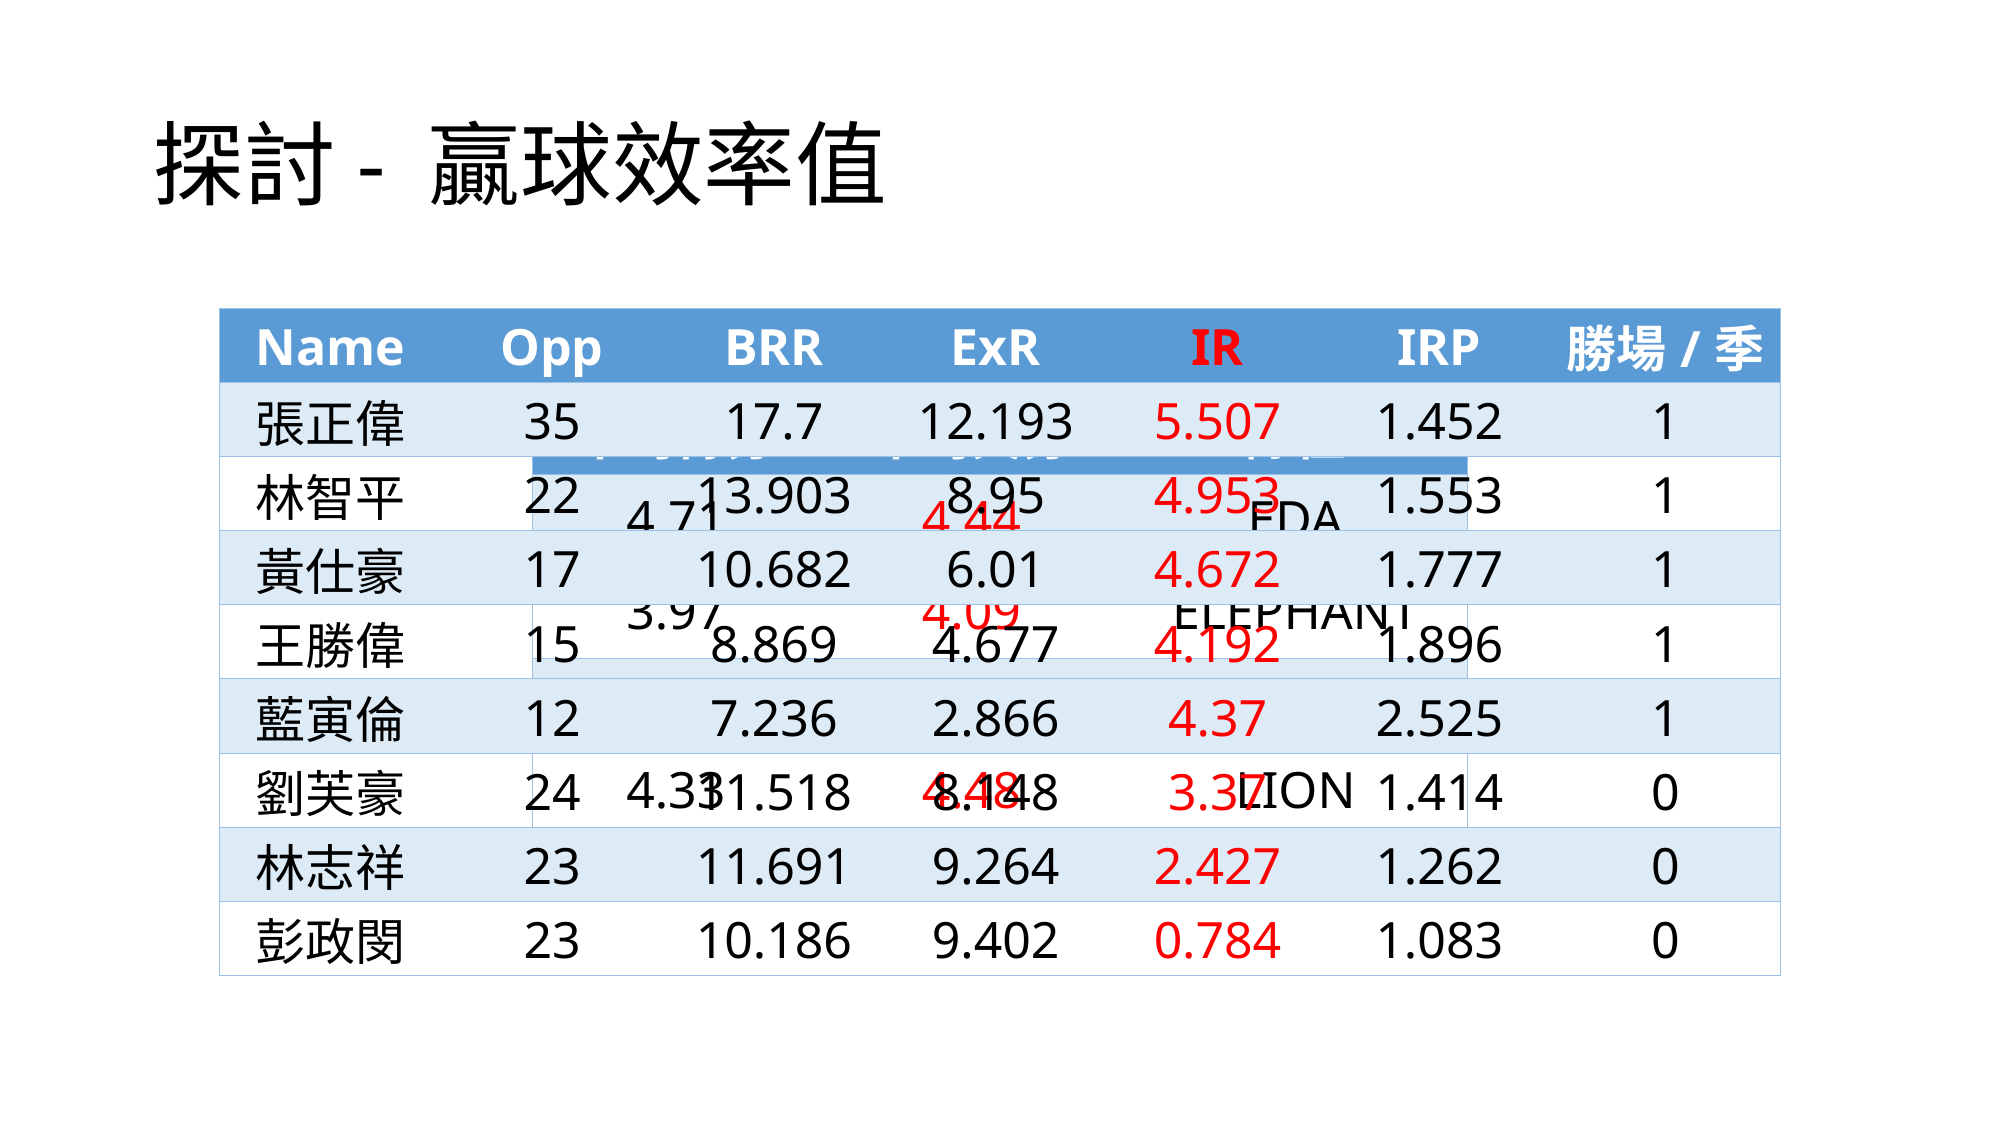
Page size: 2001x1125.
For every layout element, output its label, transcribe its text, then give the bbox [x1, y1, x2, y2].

table_cell 0 [1550, 754, 1780, 827]
table_cell 1.414 [1329, 754, 1550, 827]
table_cell 1 [1550, 383, 1780, 456]
table_cell 1.777 [1329, 531, 1550, 604]
table_header IR [1107, 309, 1329, 382]
table_header IRP [1329, 309, 1550, 382]
table_cell 4.677 [885, 605, 1107, 678]
table_cell 2.525 [1329, 679, 1550, 753]
table_cell 2.866 [885, 679, 1107, 753]
table_cell 1 [1550, 679, 1780, 753]
table_cell 35 [441, 383, 663, 456]
table_cell 4.37 [1107, 679, 1329, 753]
table_cell 1 [1550, 605, 1780, 678]
table_header Name [220, 309, 441, 382]
table_cell 4.192 [1107, 605, 1329, 678]
table_cell 22 [441, 457, 663, 530]
table_cell 17.7 [663, 383, 885, 456]
table_cell 1 [1550, 457, 1780, 530]
table_cell 1.083 [1329, 902, 1550, 975]
table_header BRR [663, 309, 885, 382]
table_cell 17 [441, 531, 663, 604]
table_cell 王勝偉 [220, 605, 441, 678]
table_cell 1.553 [1329, 457, 1550, 530]
table_cell 4.953 [1107, 457, 1329, 530]
table_cell 8.148 [885, 754, 1107, 827]
table_cell 林智平 [220, 457, 441, 530]
table_cell 4.672 [1107, 531, 1329, 604]
table_cell 0.784 [1107, 902, 1329, 975]
table_cell 1.262 [1329, 828, 1550, 901]
table_header Opp [441, 309, 663, 382]
table_cell 1.896 [1329, 605, 1550, 678]
table_cell 2.427 [1107, 828, 1329, 901]
table_cell 8.95 [885, 457, 1107, 530]
table_cell 5.507 [1107, 383, 1329, 456]
table_cell 11.518 [663, 754, 885, 827]
table_cell 11.691 [663, 828, 885, 901]
table_cell 彭政閔 [220, 902, 441, 975]
table_cell 12 [441, 679, 663, 753]
table_cell 23 [441, 902, 663, 975]
table_cell 1 [1550, 531, 1780, 604]
table_cell 10.186 [663, 902, 885, 975]
title 探討- 贏球效率值 [137, 59, 1863, 278]
table_cell 7.236 [663, 679, 885, 753]
table_cell 12.193 [885, 383, 1107, 456]
table_cell 9.402 [885, 902, 1107, 975]
table_cell 0 [1550, 828, 1780, 901]
table_cell 1.452 [1329, 383, 1550, 456]
table_cell 黃仕豪 [220, 531, 441, 604]
table_cell 24 [441, 754, 663, 827]
table_cell 15 [441, 605, 663, 678]
table_cell 10.682 [663, 531, 885, 604]
table_header ExR [885, 309, 1107, 382]
table_cell 0 [1550, 902, 1780, 975]
table_header 勝場/季 [1550, 309, 1780, 382]
table_cell 9.264 [885, 828, 1107, 901]
table_cell 23 [441, 828, 663, 901]
table_cell 6.01 [885, 531, 1107, 604]
table_cell 林志祥 [220, 828, 441, 901]
table_cell 張正偉 [220, 383, 441, 456]
table_cell 藍寅倫 [220, 679, 441, 753]
table_cell 13.903 [663, 457, 885, 530]
table_cell 8.869 [663, 605, 885, 678]
table_cell 劉芙豪 [220, 754, 441, 827]
table_cell 3.37 [1107, 754, 1329, 827]
